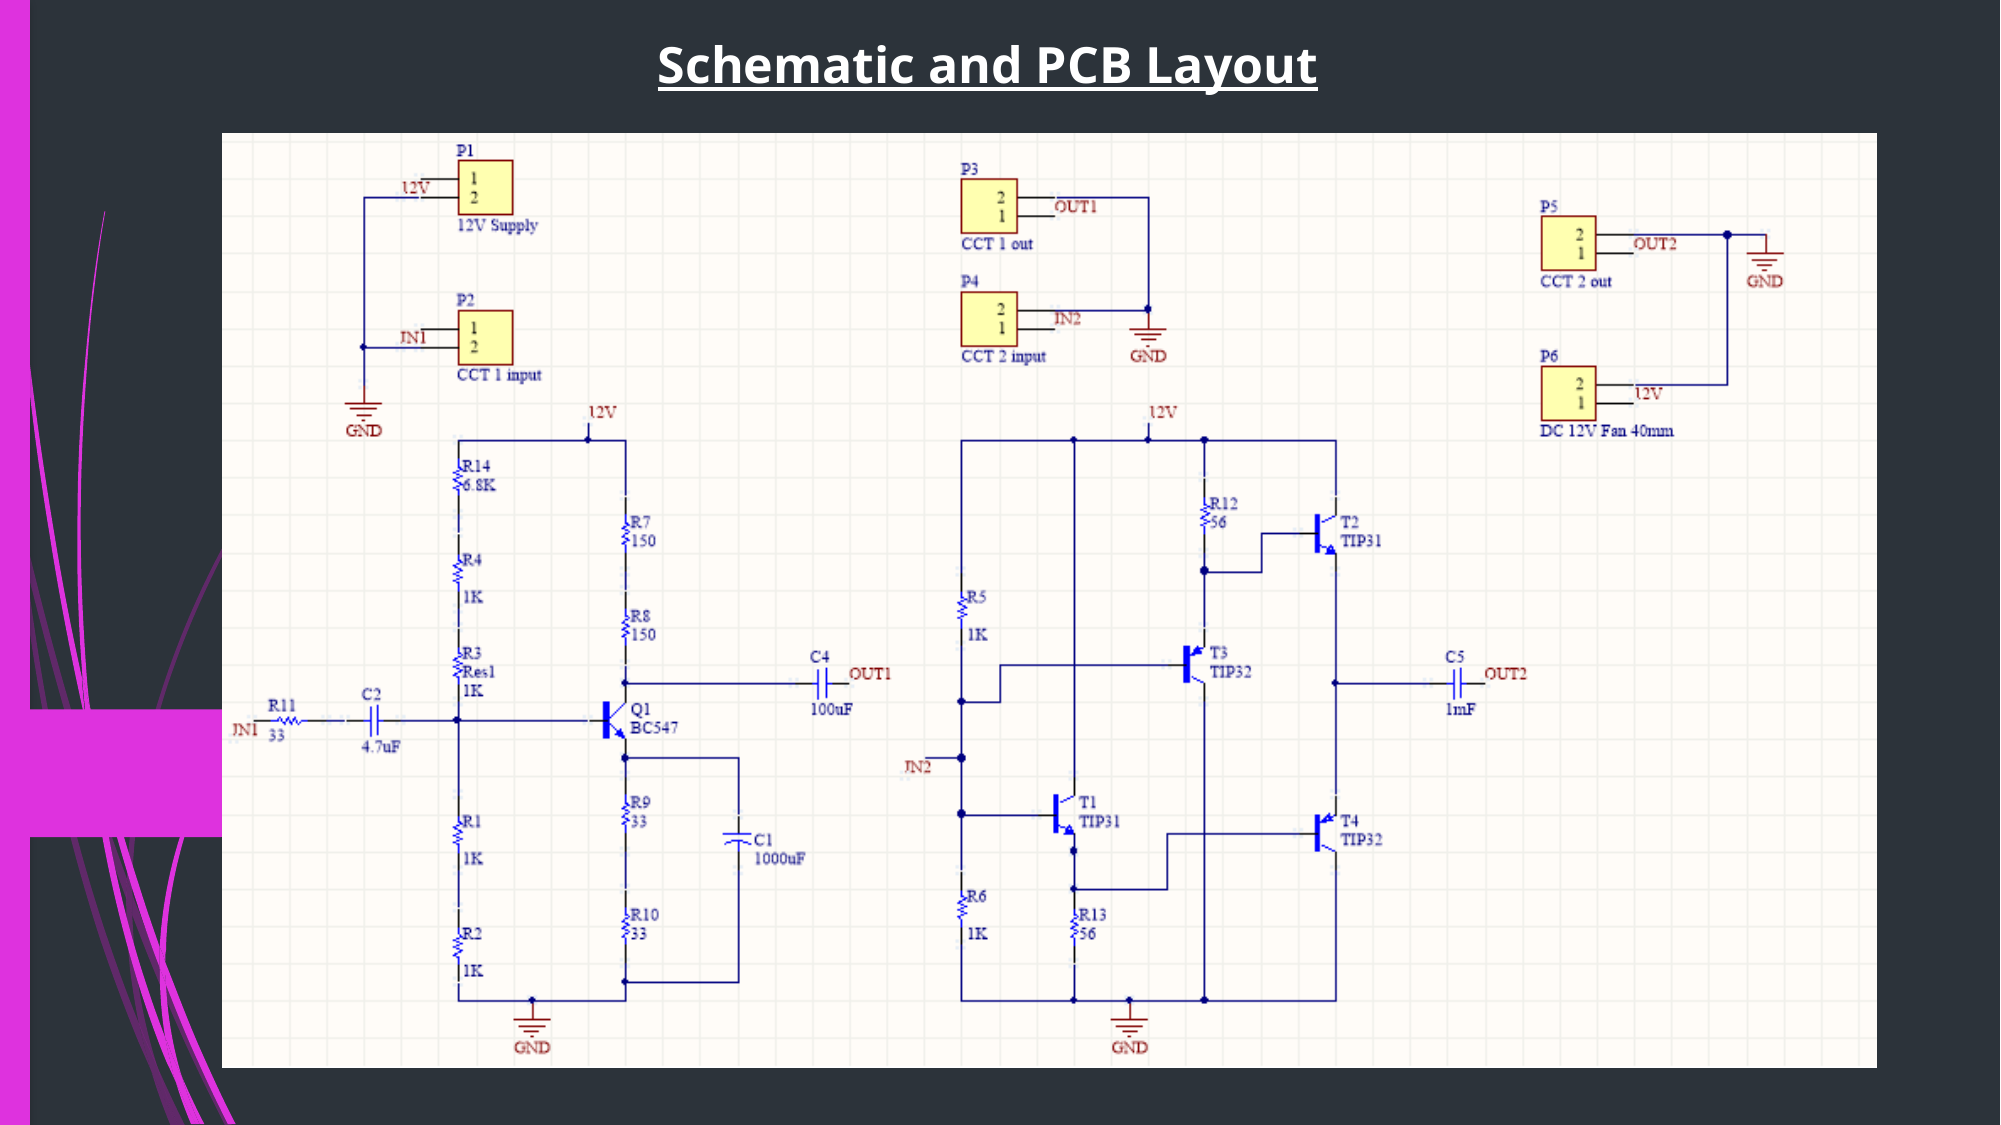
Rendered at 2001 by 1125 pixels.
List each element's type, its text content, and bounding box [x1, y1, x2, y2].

text_box Schematic and PCB Layout [563, 32, 1413, 133]
picture [222, 133, 1877, 1068]
